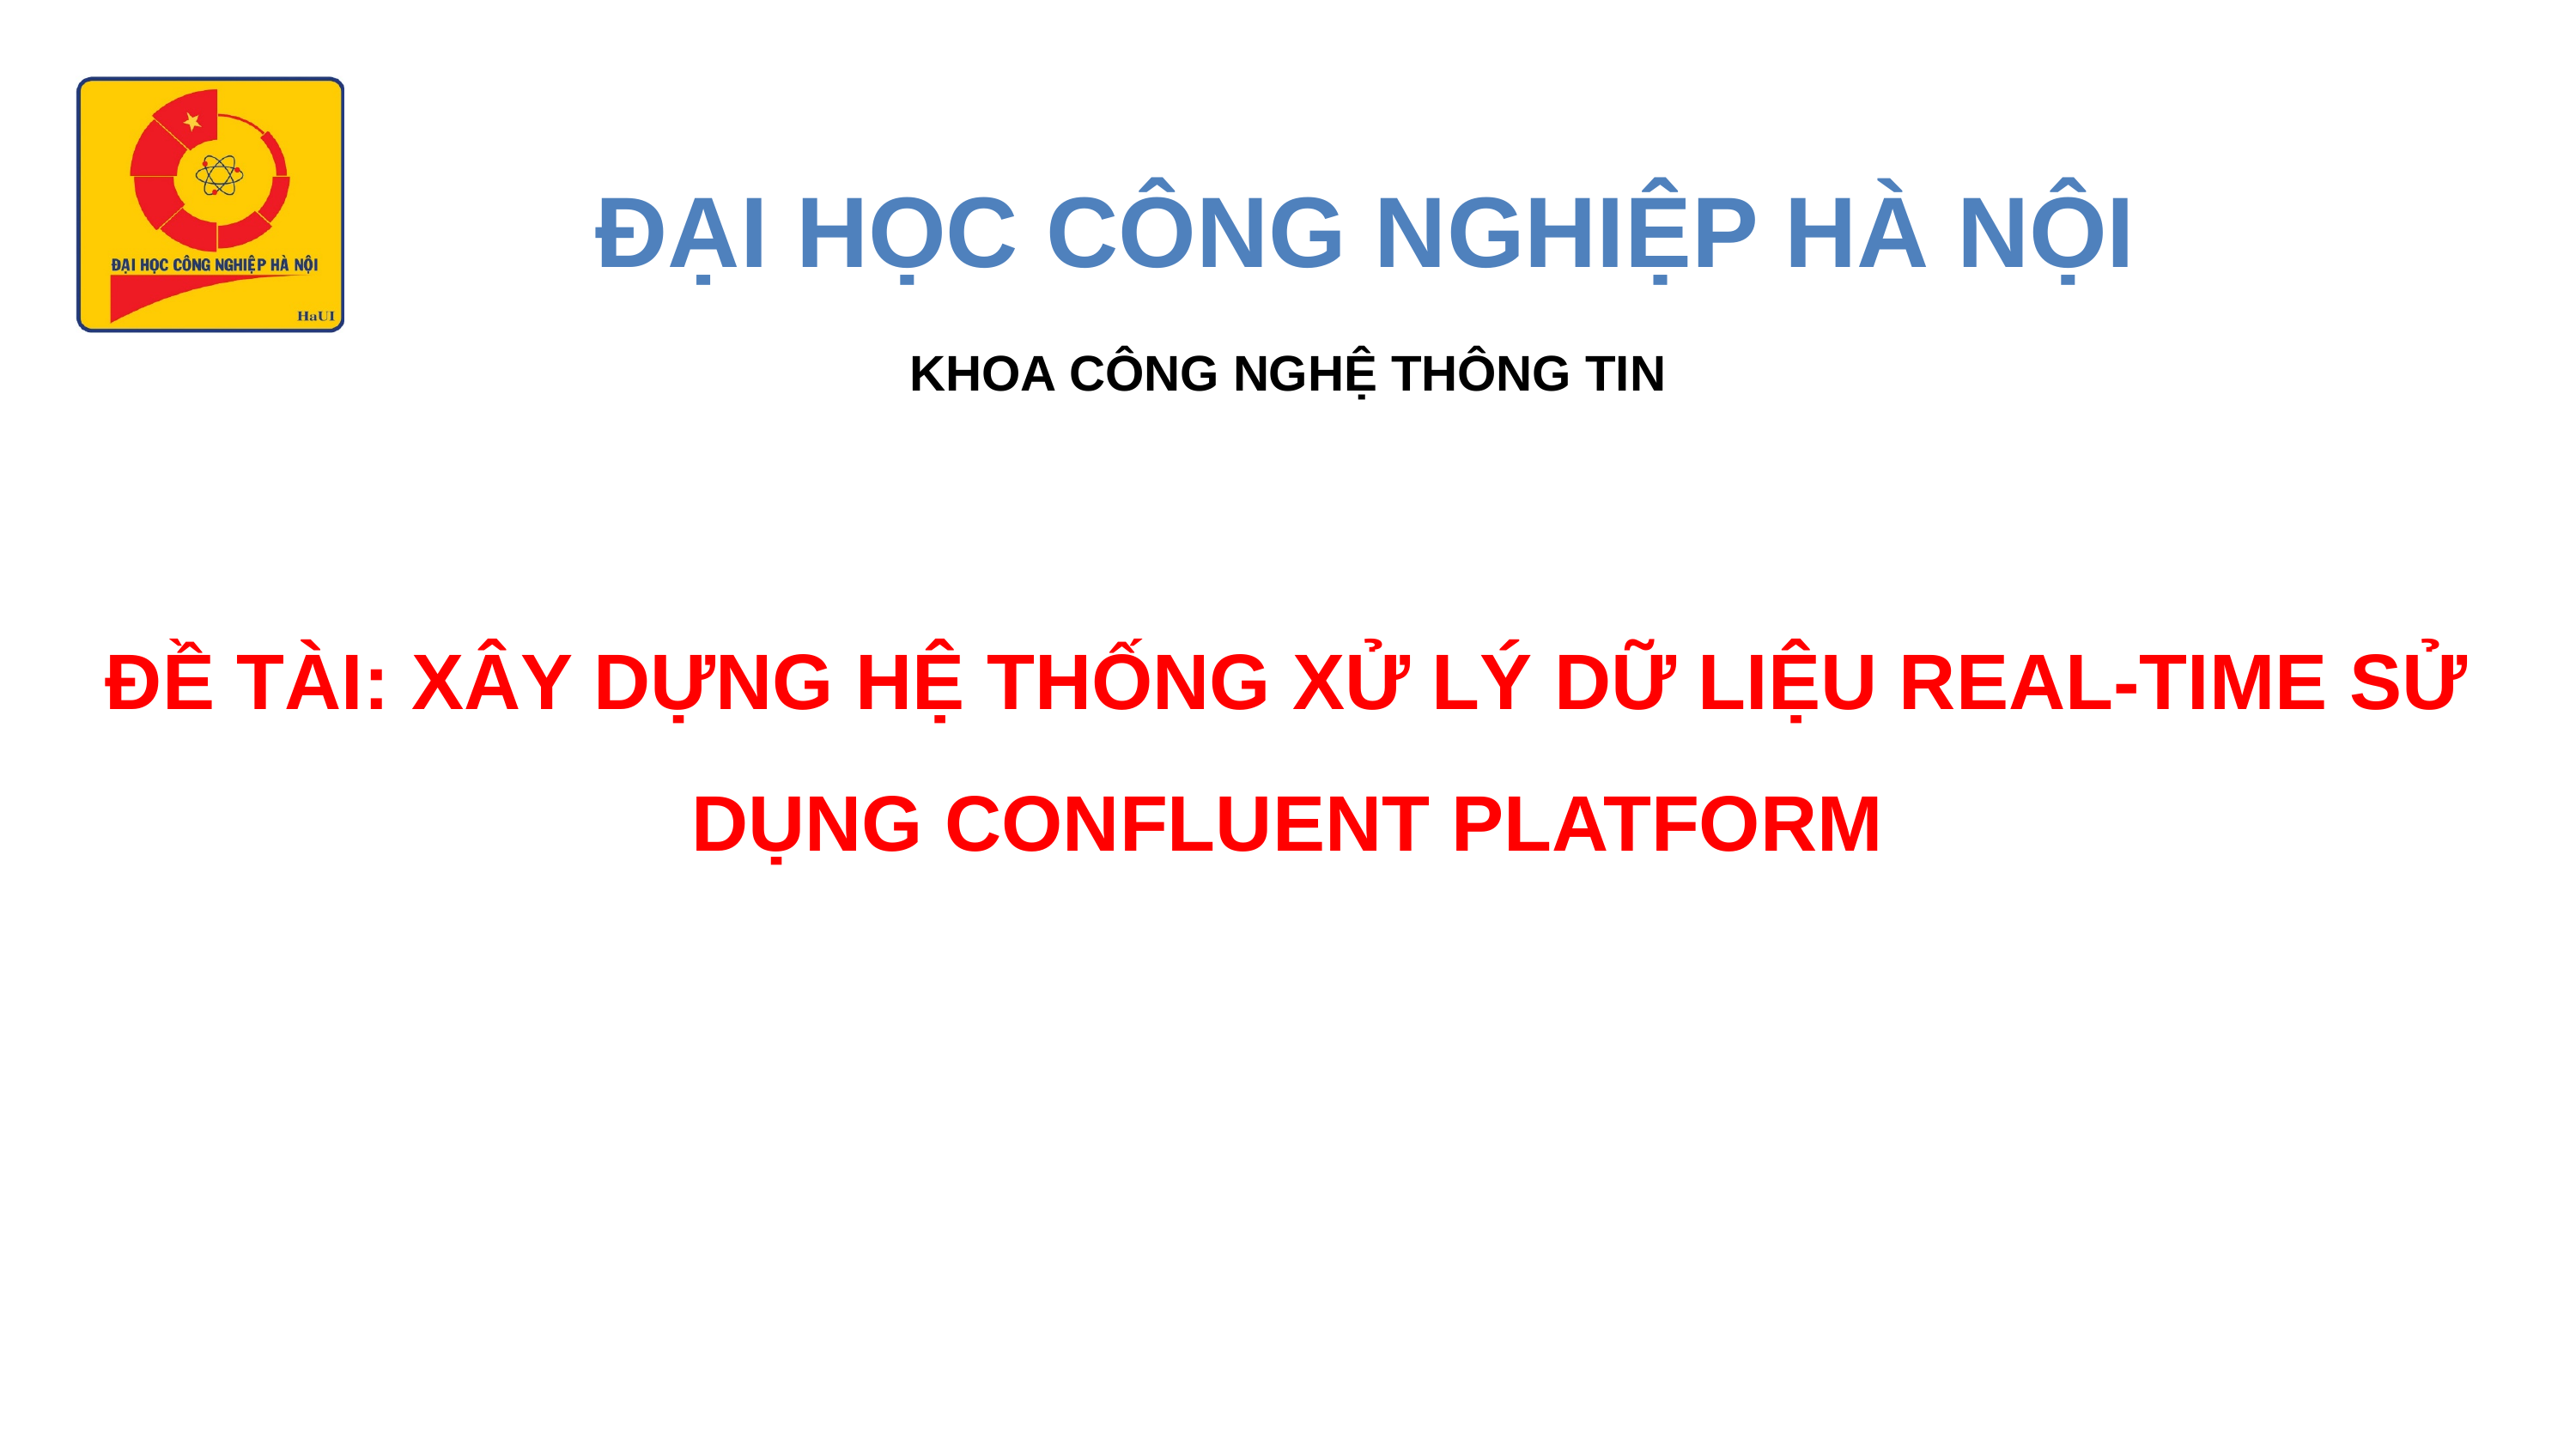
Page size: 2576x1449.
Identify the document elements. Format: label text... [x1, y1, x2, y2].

text_box ĐỀ TÀI: XÂY DỰNG HỆ THỐNG XỬ LÝ DỮ LIỆU REAL-TIME SỬ DỤNG CONFLUENT PLATFORM [82, 577, 2494, 873]
text_box KHOA CÔNG NGHỆ THÔNG TIN [878, 334, 1698, 408]
text_box ĐẠI HỌC CÔNG NGHIỆP HÀ NỘI [428, 155, 2303, 301]
picture [76, 76, 345, 333]
